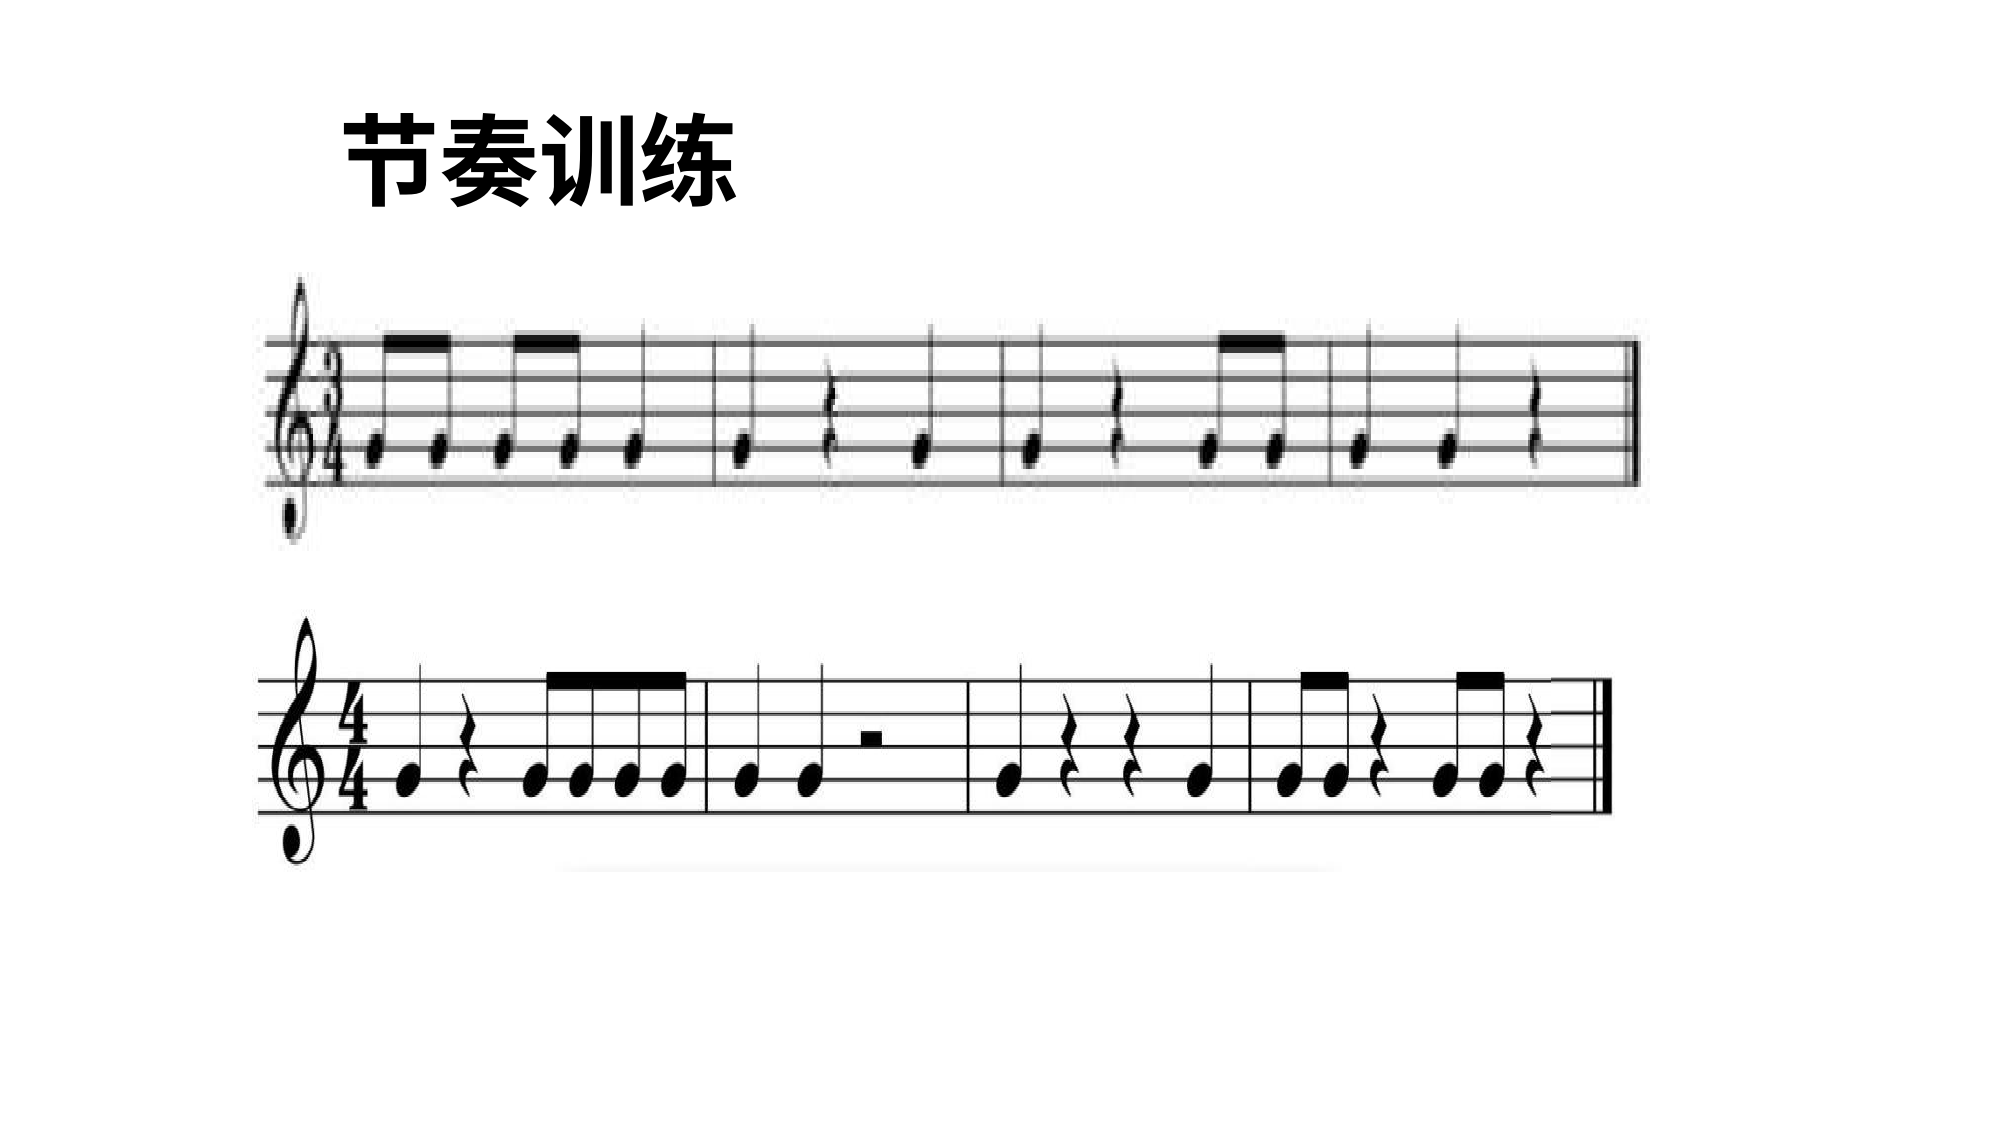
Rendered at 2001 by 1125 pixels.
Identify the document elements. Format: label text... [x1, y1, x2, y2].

title 节奏训练 [324, 98, 1675, 233]
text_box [252, 609, 1631, 872]
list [252, 272, 1650, 551]
